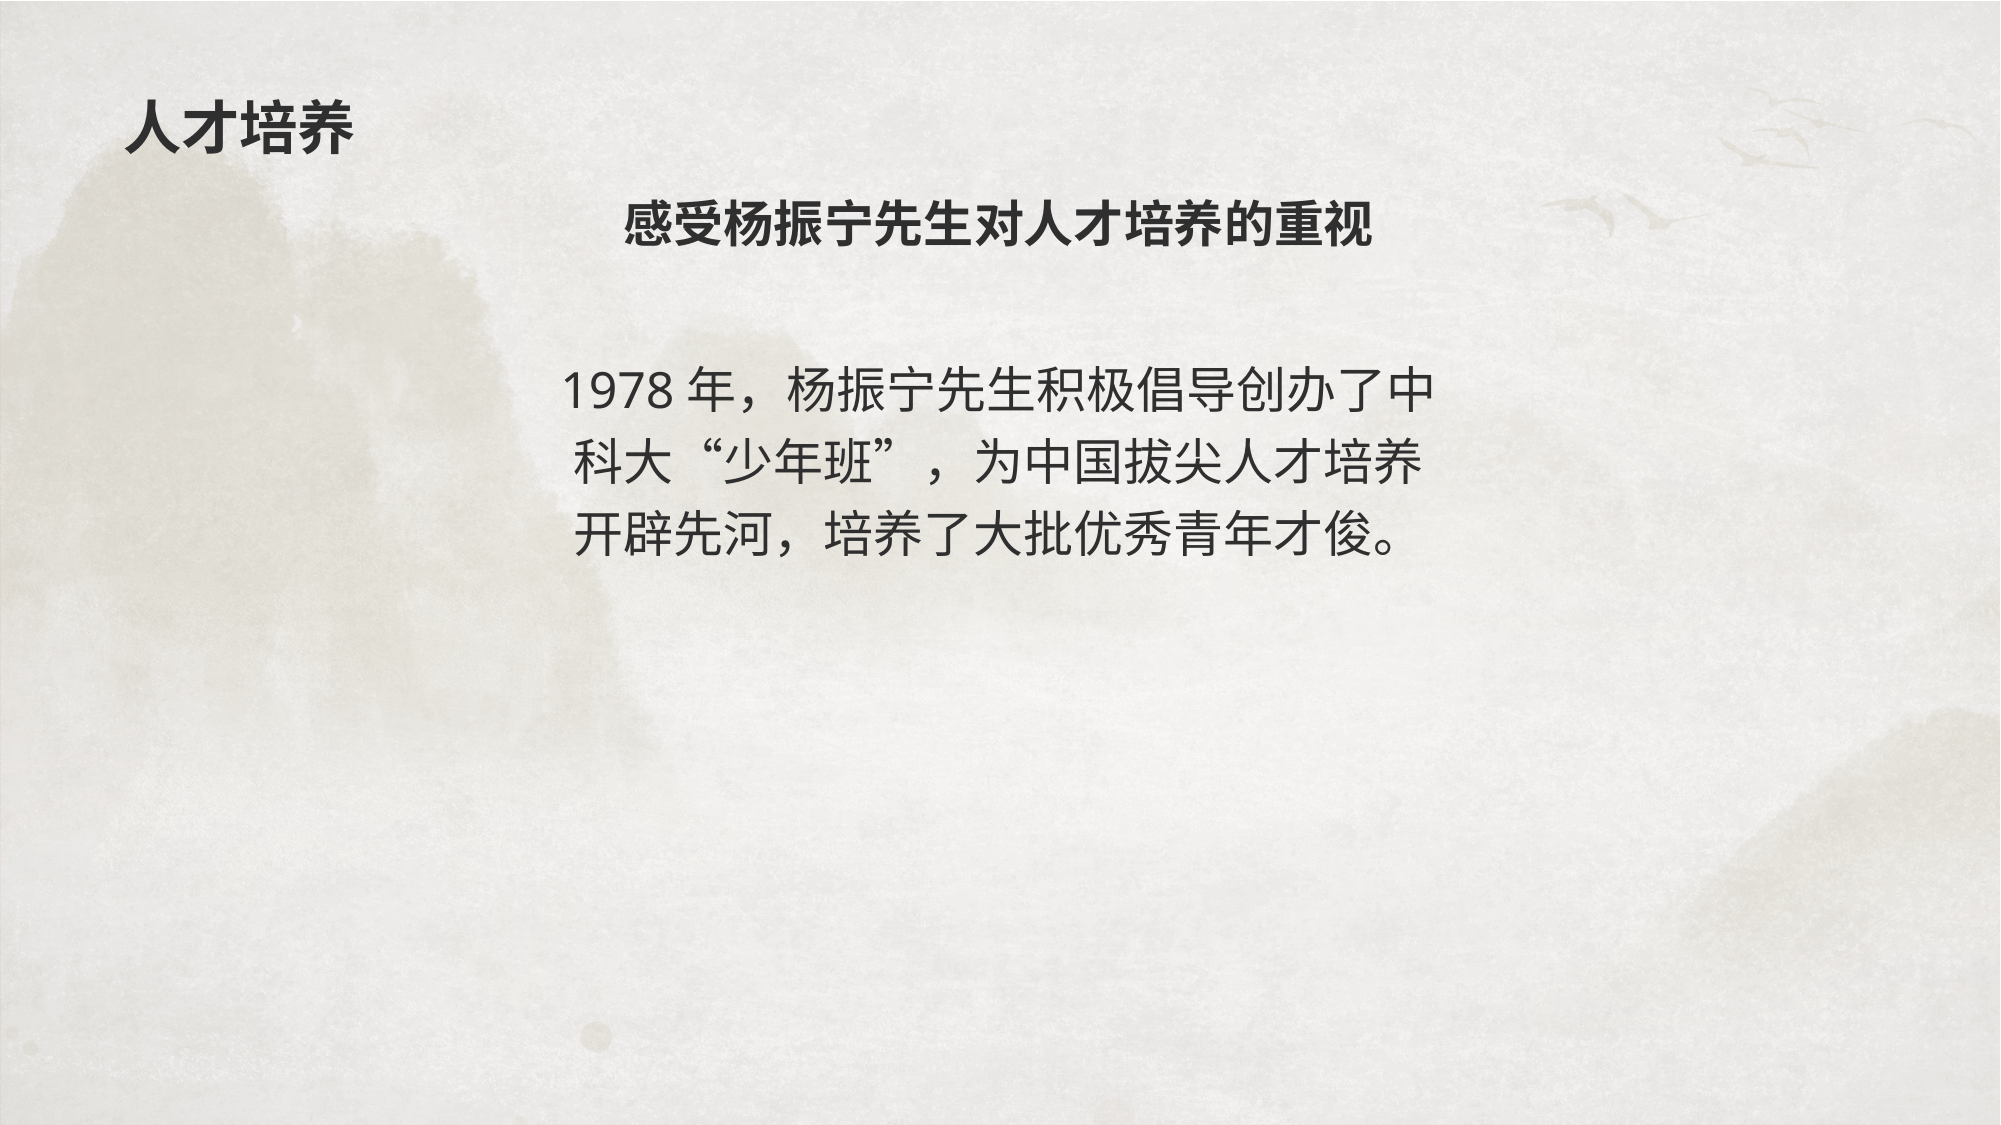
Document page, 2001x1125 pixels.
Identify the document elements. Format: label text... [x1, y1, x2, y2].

title 人才培养 [108, 21, 1890, 169]
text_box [108, 185, 1890, 810]
picture [0, 1, 2000, 1125]
